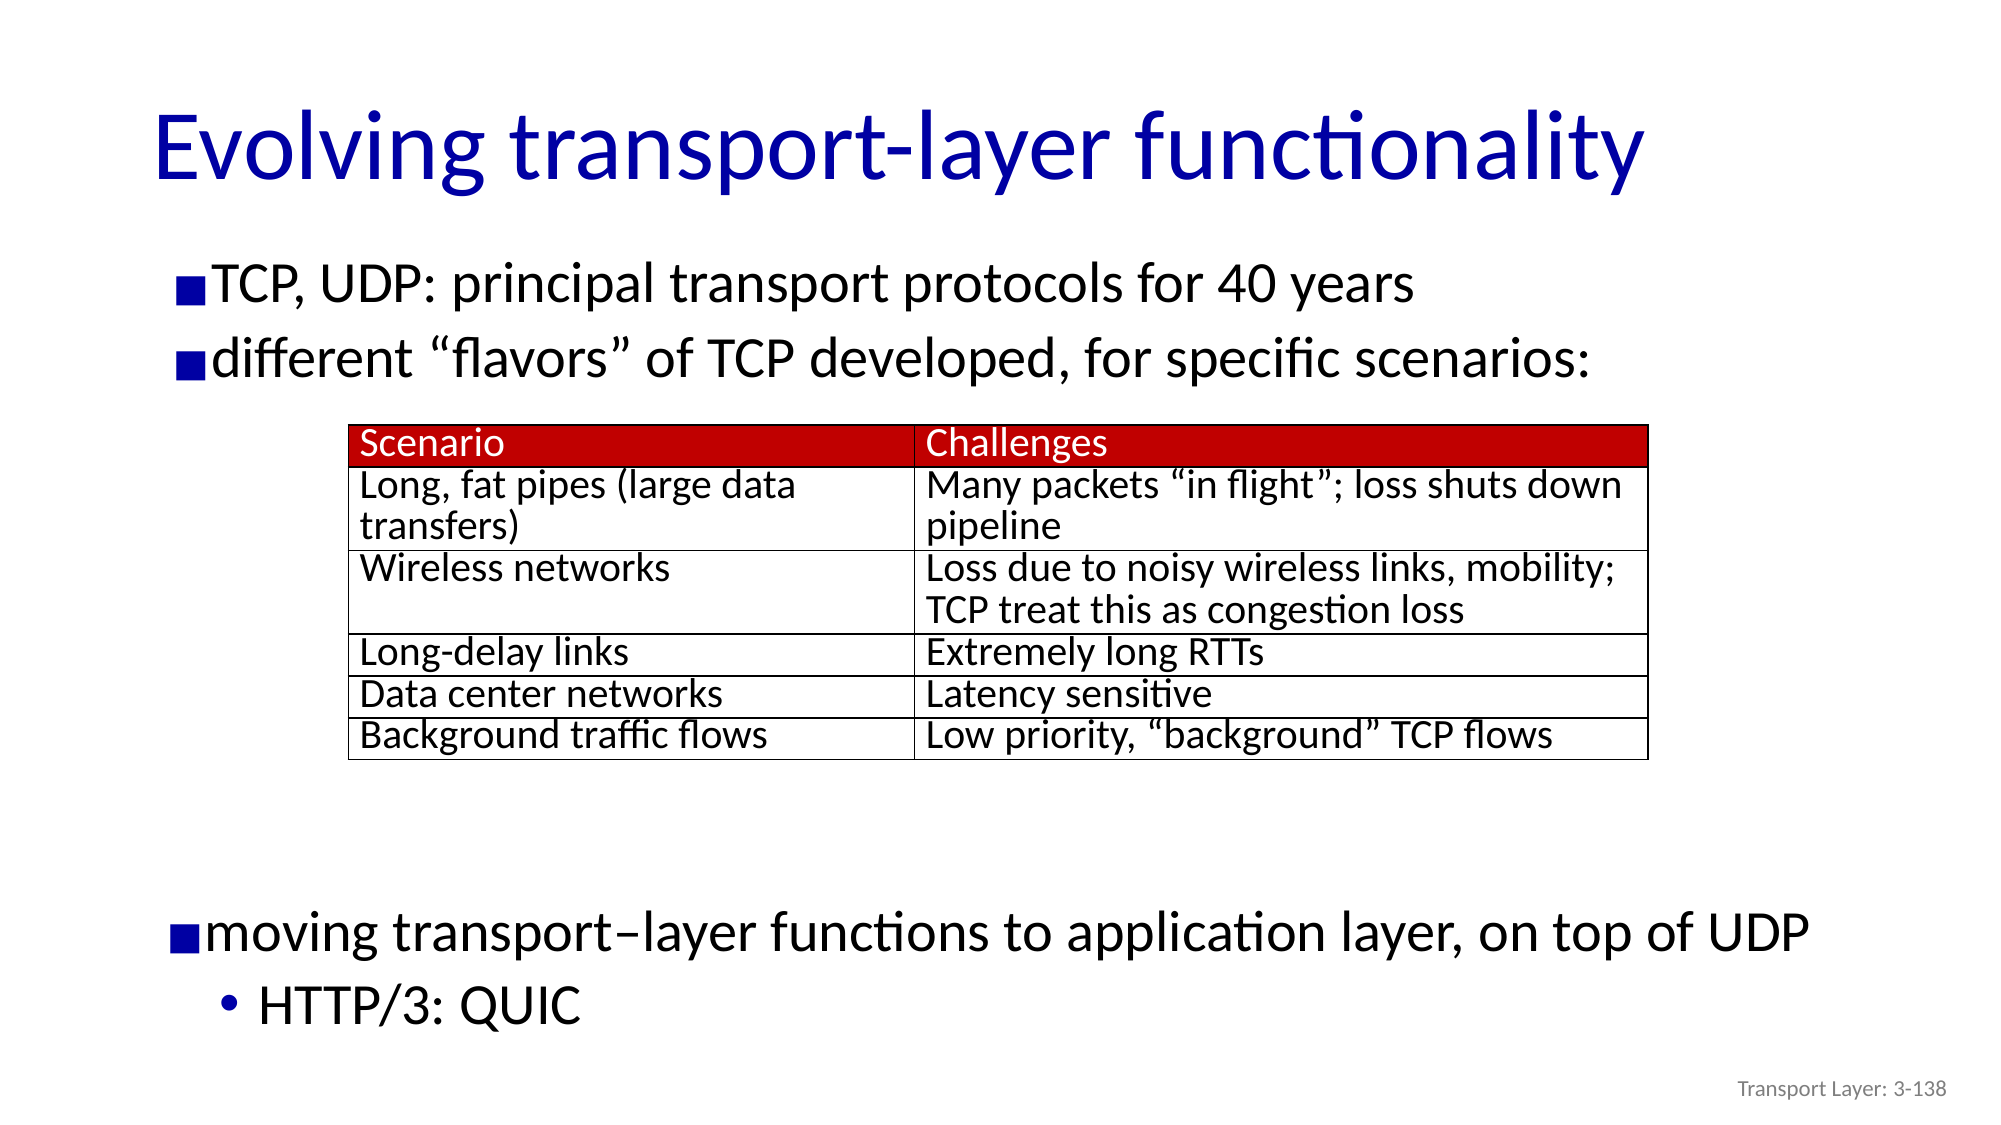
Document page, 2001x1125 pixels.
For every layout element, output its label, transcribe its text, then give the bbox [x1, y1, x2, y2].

table_header Challenges [915, 426, 1647, 466]
text_box moving transport–layer functions to application layer, on top of UDP HTTP/3: QUIC [129, 812, 1855, 1057]
table_cell Extremely long RTTs [915, 635, 1647, 675]
list TCP, UDP: principal transport protocols for 40 years different “flavors” of TCP developed, for specific scenarios: [135, 244, 1861, 407]
table_cell Many packets “in flight”; loss shuts down pipeline [915, 468, 1647, 550]
table_cell Long, fat pipes (large data transfers) [349, 468, 914, 550]
table_cell Loss due to noisy wireless links, mobility; TCP treat this as congestion loss [915, 551, 1647, 633]
title Evolving transport-layer functionality [137, 74, 1863, 221]
table_cell Low priority, “background” TCP flows [915, 719, 1647, 759]
table_header Scenario [349, 426, 914, 466]
slide_number Transport Layer: 3- [1512, 1056, 1963, 1117]
table_cell Background traffic flows [349, 719, 914, 759]
table_cell Long-delay links [349, 635, 914, 675]
table_cell Data center networks [349, 677, 914, 717]
table_cell Latency sensitive [915, 677, 1647, 717]
table_cell Wireless networks [349, 551, 914, 633]
